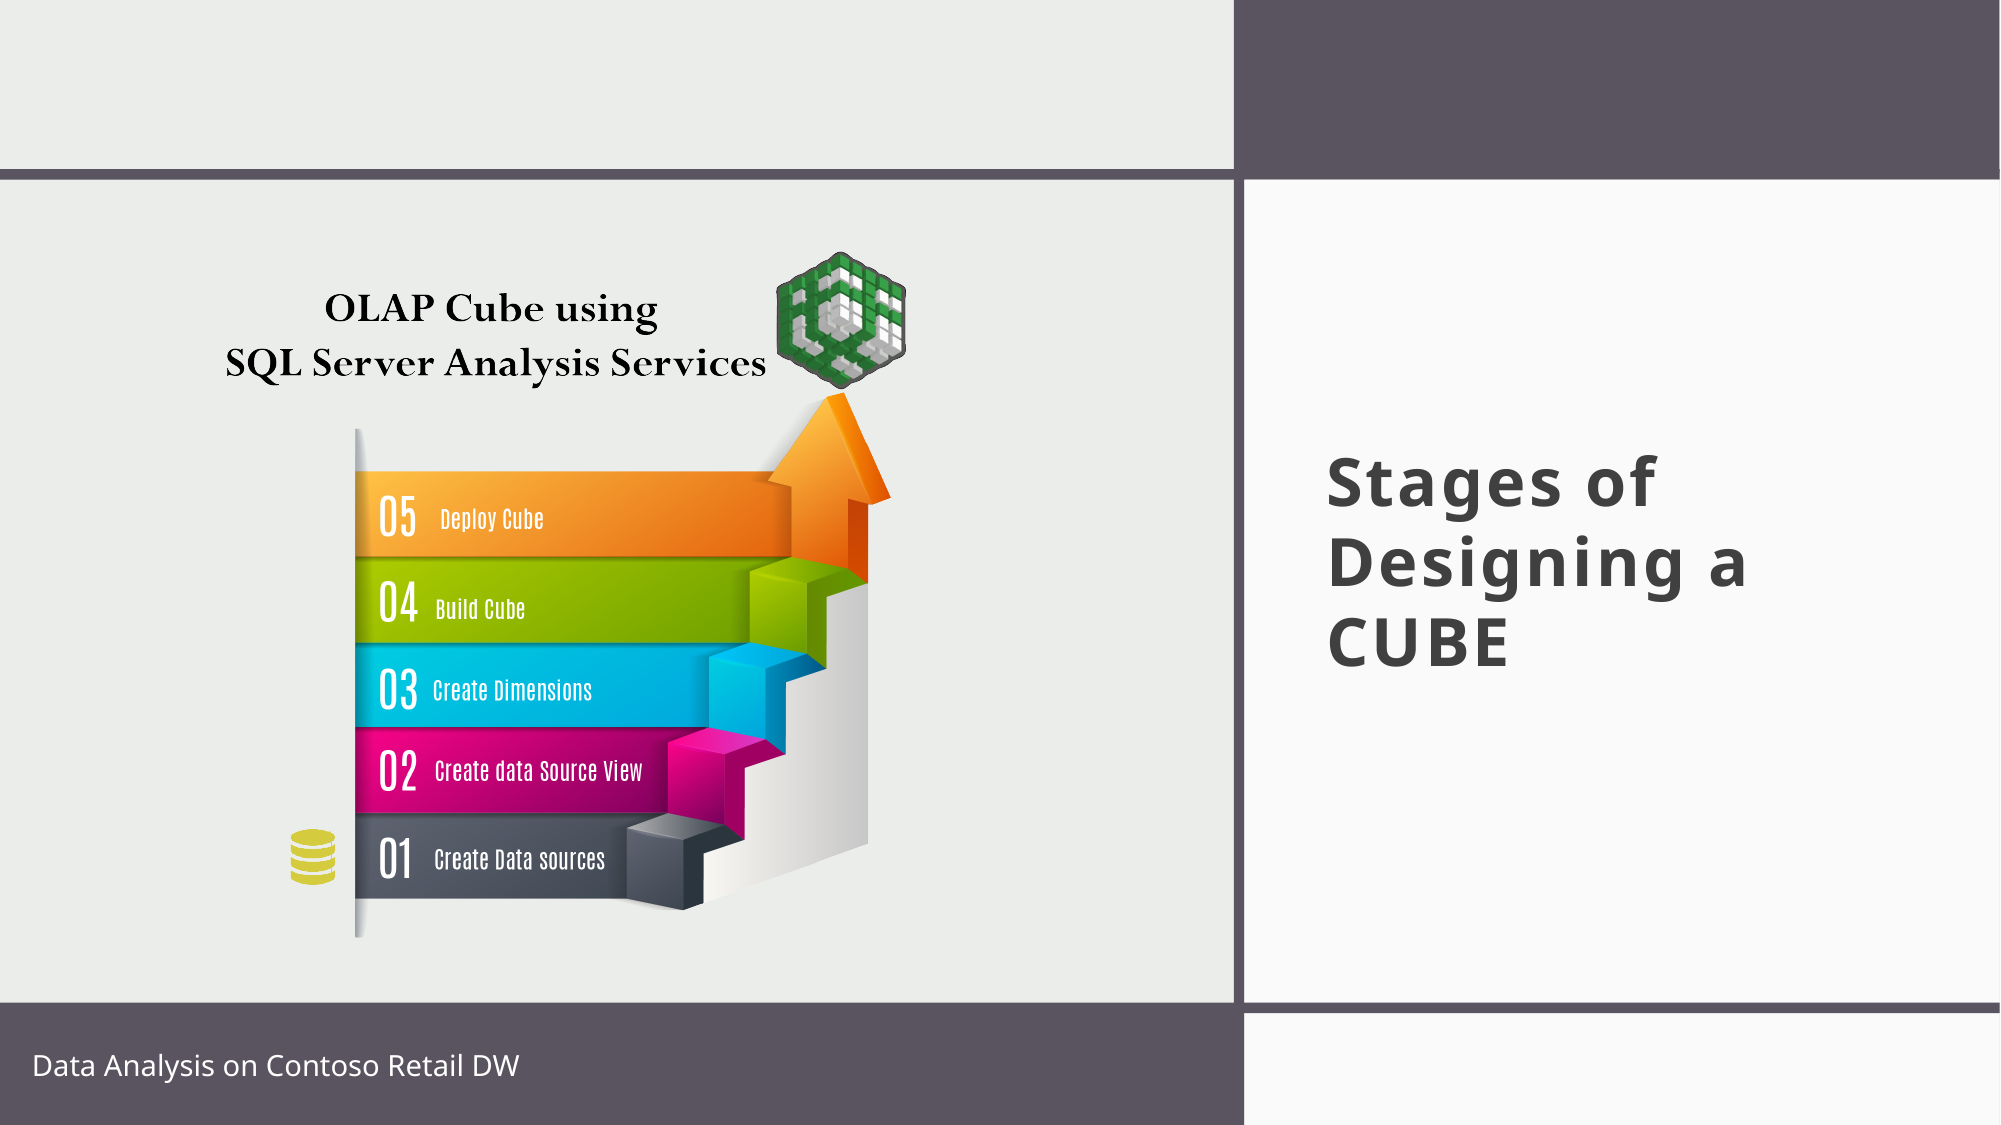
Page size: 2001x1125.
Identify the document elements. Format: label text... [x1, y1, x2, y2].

picture [124, 244, 950, 1040]
title Stages of Designing a CUBE [1308, 226, 1924, 696]
text_box Data Analysis on Contoso Retail DW [17, 1040, 536, 1090]
